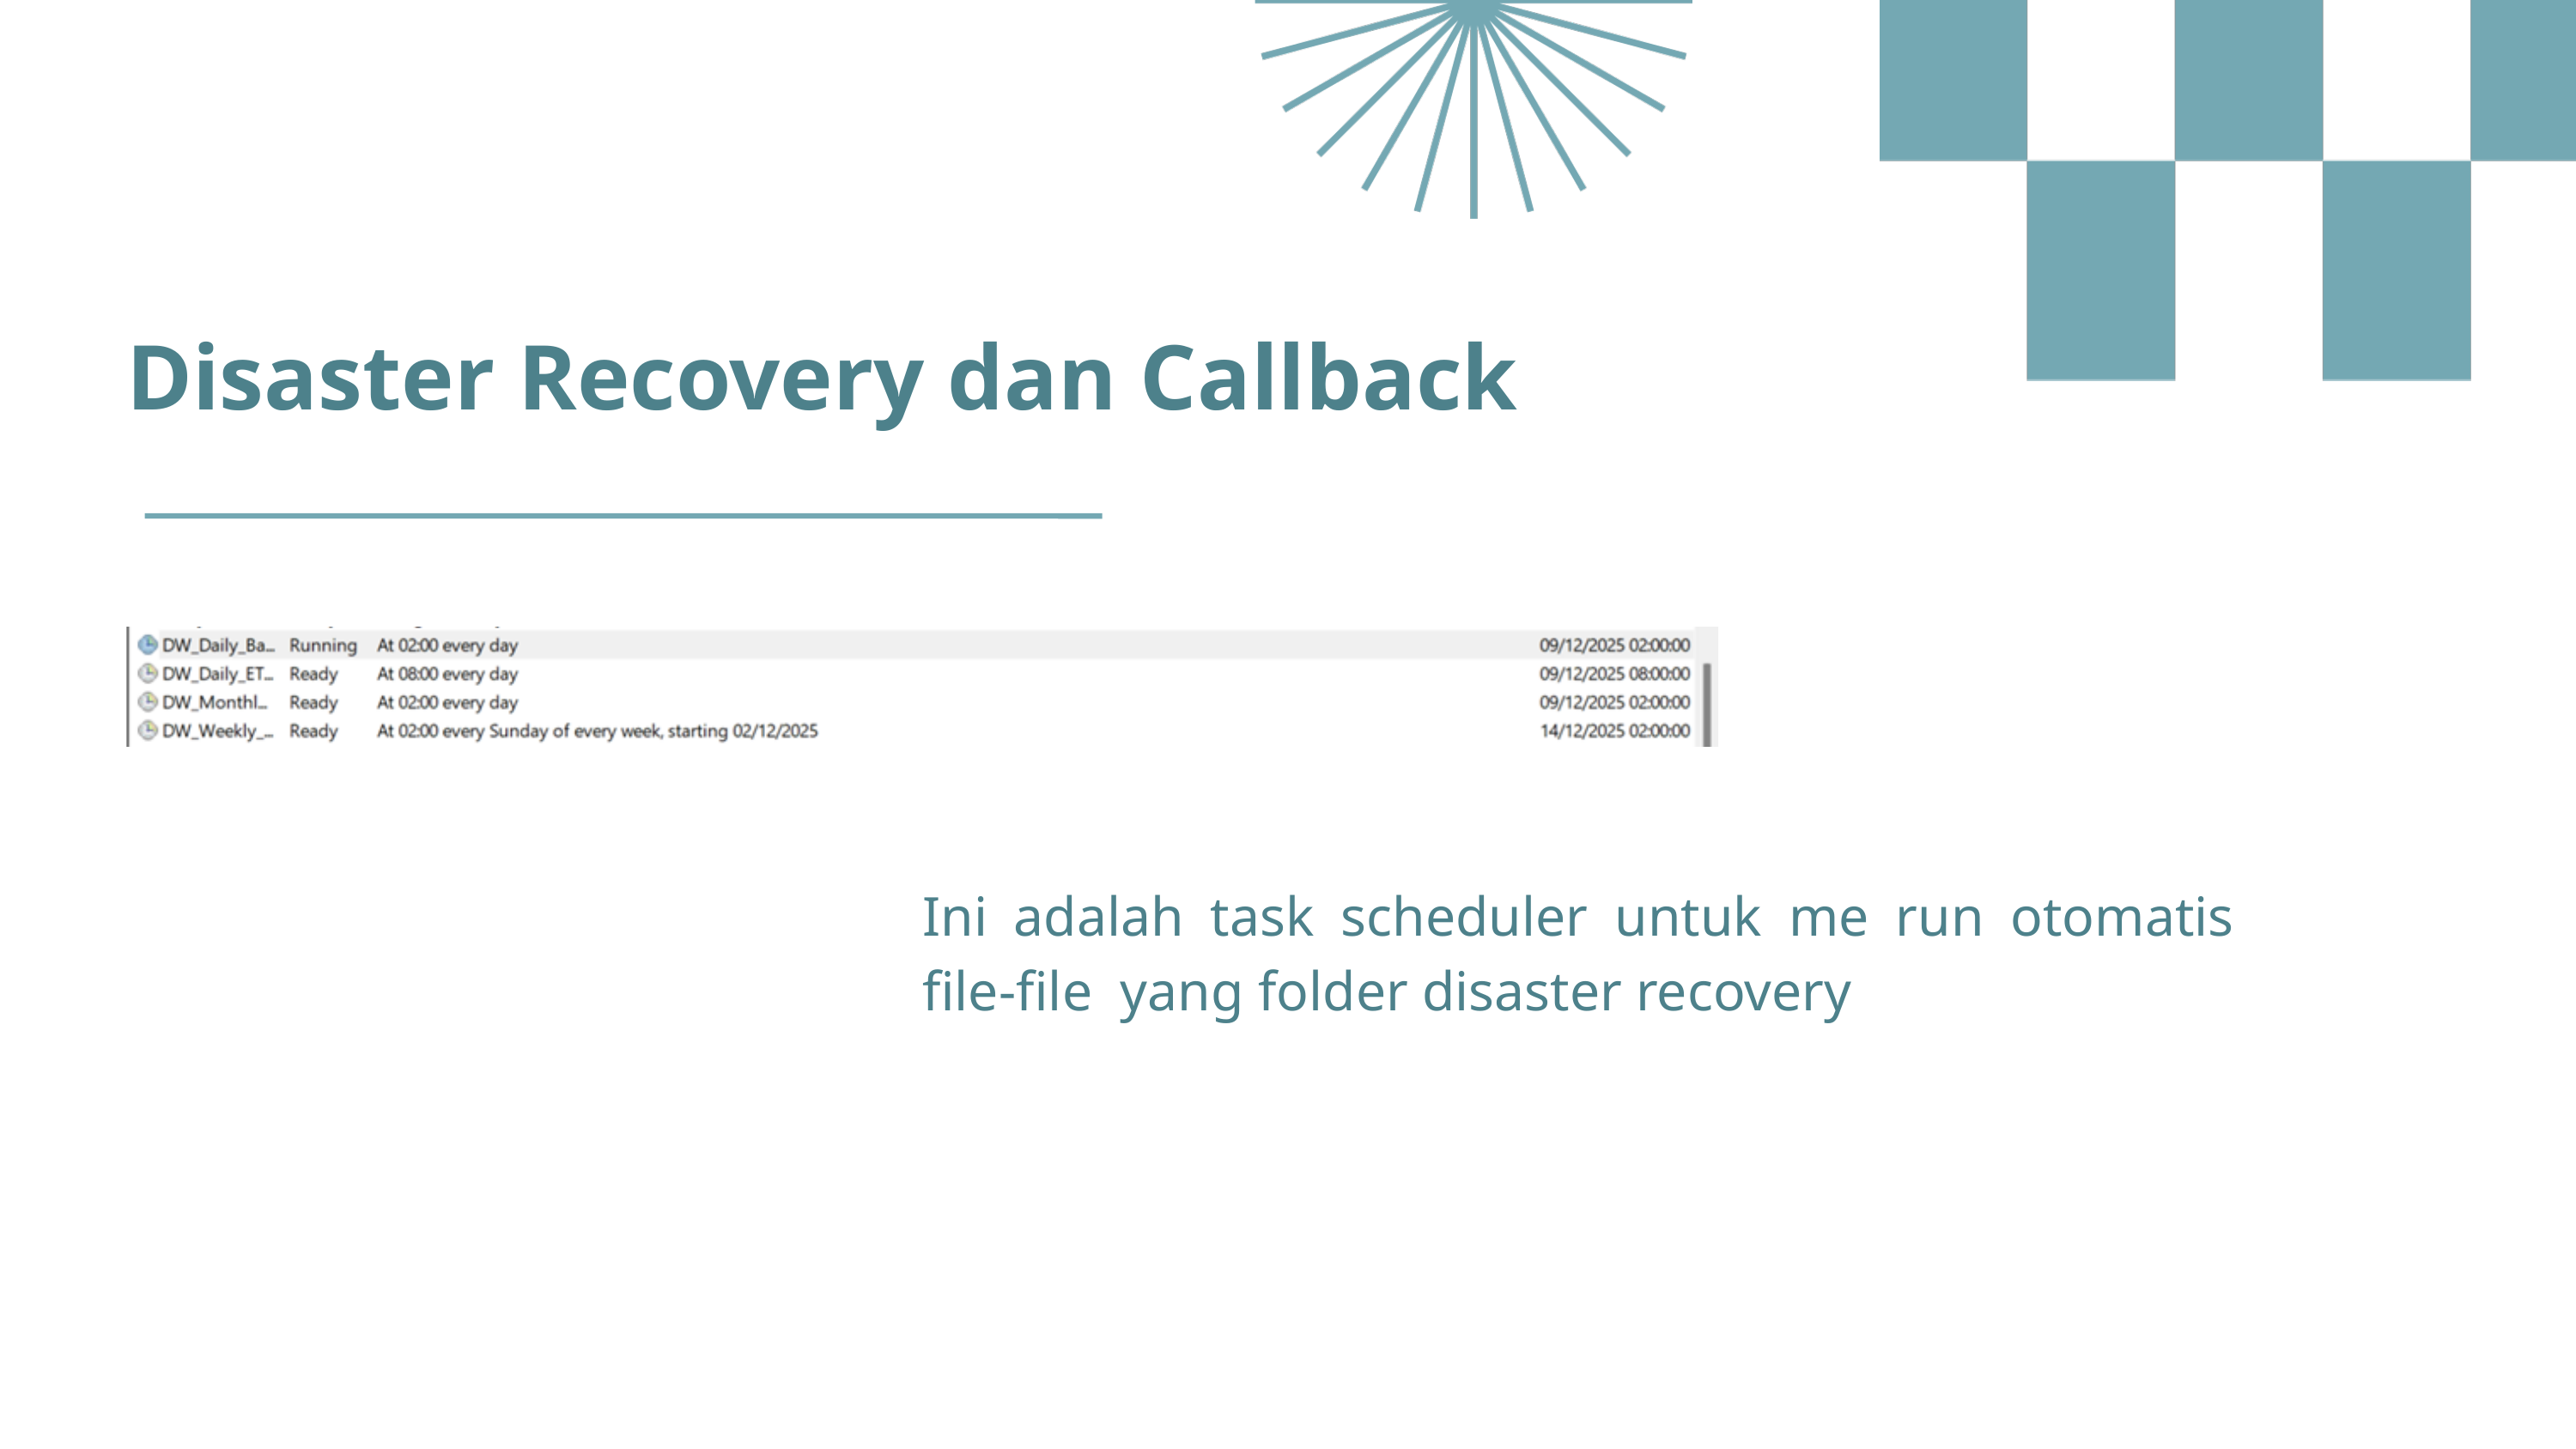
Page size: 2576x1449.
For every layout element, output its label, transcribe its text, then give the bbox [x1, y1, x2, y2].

text_box [126, 627, 1719, 747]
text_box Ini adalah task scheduler untuk me run otomatis file-file yang folder disaster recovery [922, 871, 2237, 1022]
text_box Disaster Recovery dan Callback [125, 347, 1719, 428]
text_box [1255, 0, 1692, 219]
text_box [1880, 0, 2576, 381]
